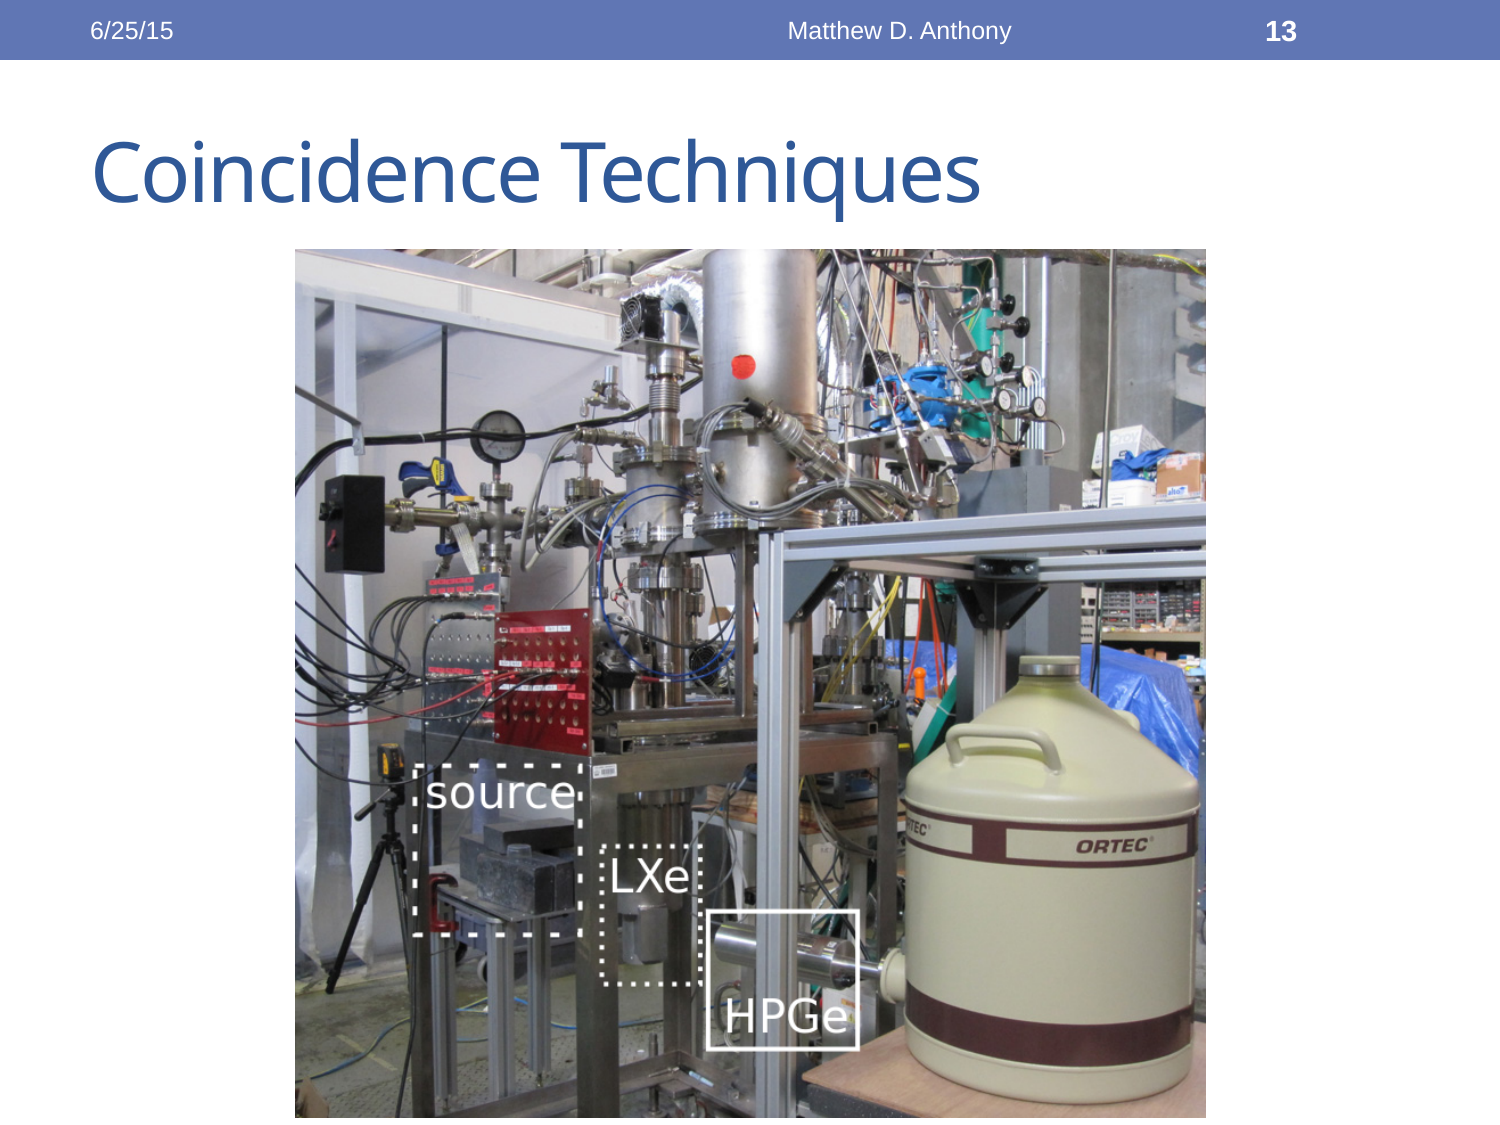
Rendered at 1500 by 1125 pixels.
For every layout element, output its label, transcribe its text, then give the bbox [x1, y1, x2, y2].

picture [295, 249, 1206, 1118]
title Coincidence Techniques [75, 87, 1425, 250]
slide_number 13 [1250, 3, 1425, 57]
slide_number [75, 3, 550, 57]
footer Matthew D. Anthony [562, 3, 1238, 57]
